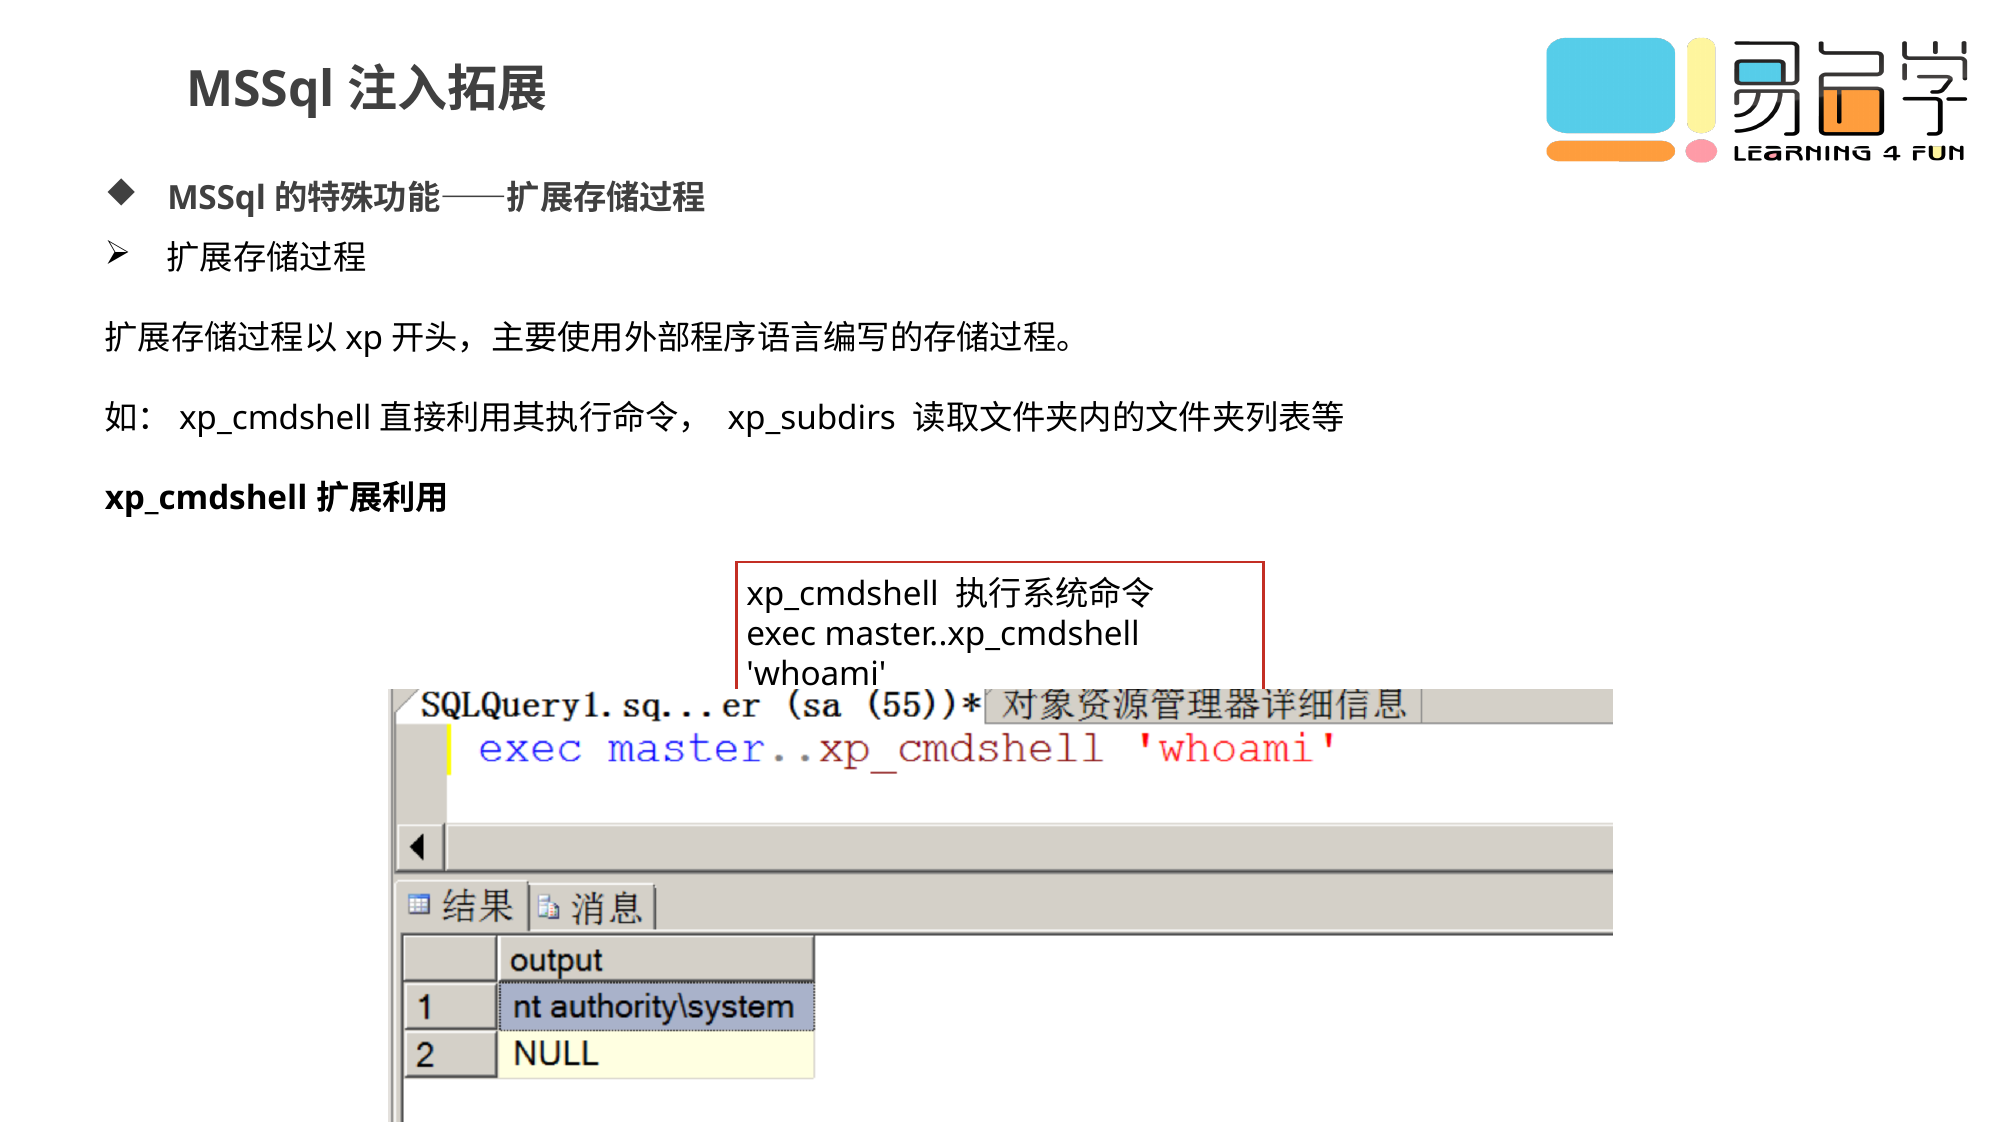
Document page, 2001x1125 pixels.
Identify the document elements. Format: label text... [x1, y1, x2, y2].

text_box MSSql的特殊功能——扩展存储过程 扩展存储过程 扩展存储过程以xp开头，主要使用外部程序语言编写的存储过程。 如：xp_cmdshell直接利用其执行命令， xp_subdirs 读取文件夹内的文件夹列表等 xp_cmdshell扩展利用 [94, 146, 1906, 606]
picture [1488, 0, 2001, 199]
picture [387, 689, 1613, 1123]
text_box MSSql注入拓展 [186, 56, 841, 117]
text_box xp_cmdshell 执行系统命令 exec master..xp_cmdshell 'whoami' [735, 561, 1265, 689]
